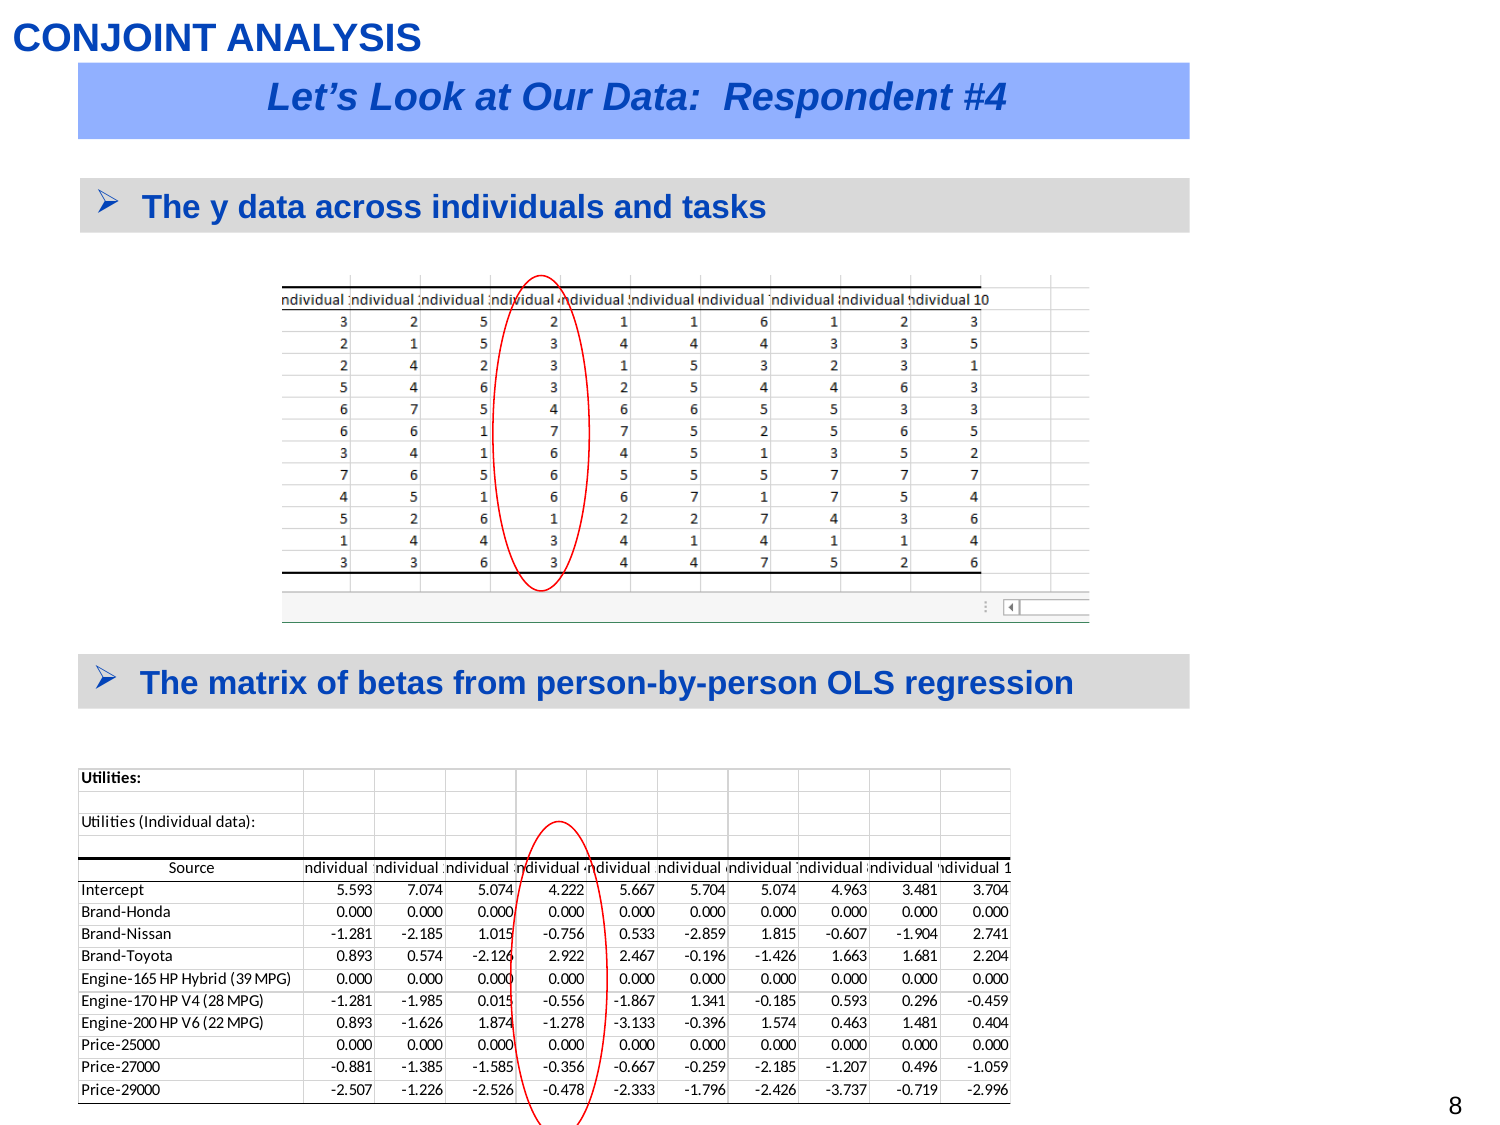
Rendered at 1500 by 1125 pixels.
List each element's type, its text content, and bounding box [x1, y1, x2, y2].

text_box The y data across individuals and tasks [80, 178, 1190, 233]
text_box The matrix of betas from person-by-person OLS regression [78, 654, 1190, 709]
title CONJOINT ANALYSIS [12, 11, 1456, 60]
picture [281, 275, 1090, 623]
text_box [533, 1114, 584, 1125]
text_box Let’s Look at Our Data: Respondent #4 [104, 71, 1171, 119]
slide_number 7 [1149, 1089, 1463, 1121]
text_box [78, 62, 1190, 140]
picture [77, 768, 1012, 1106]
